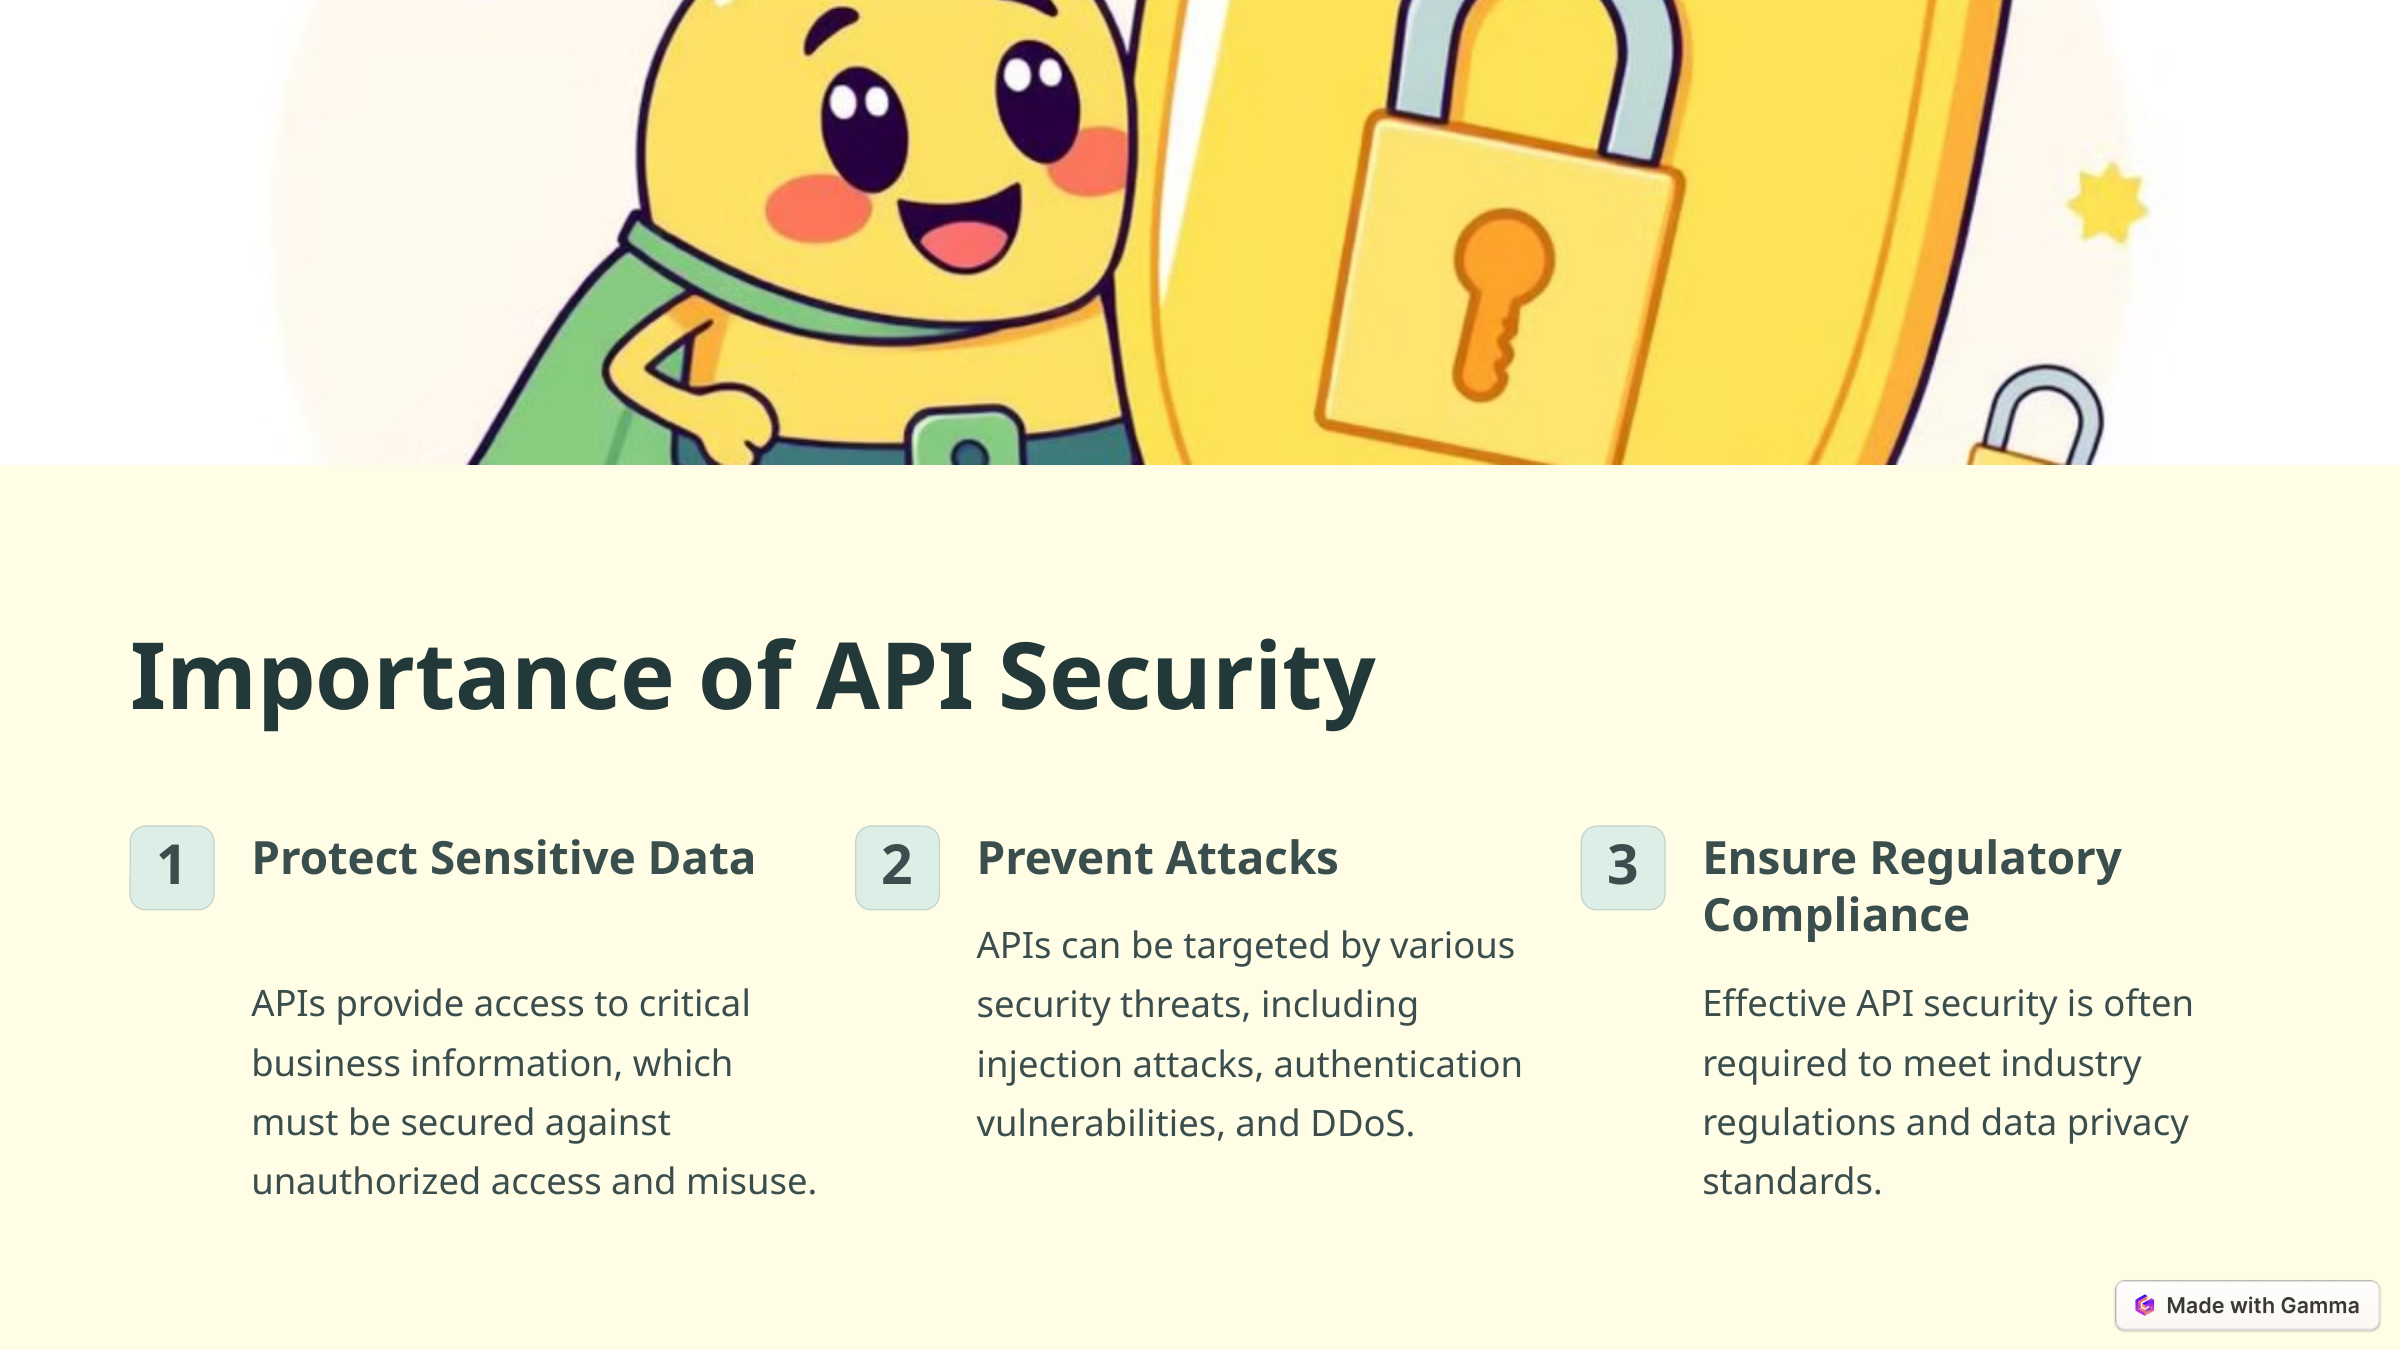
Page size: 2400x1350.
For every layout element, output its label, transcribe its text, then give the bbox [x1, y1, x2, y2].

text_box 1 [161, 840, 183, 896]
text_box Importance of API Security [130, 612, 1502, 729]
text_box [855, 826, 940, 910]
picture [0, 0, 2400, 466]
text_box [1581, 826, 1666, 910]
text_box APIs can be targeted by various security threats, including injection attacks, authentication vulnerabilities, and DDoS. [976, 906, 1545, 1145]
text_box APIs provide access to critical business information, which must be secured against unauthorized access and misuse. [251, 964, 819, 1203]
text_box Prevent Attacks [976, 826, 1442, 885]
picture [2106, 1271, 2389, 1339]
text_box Protect Sensitive Data [251, 826, 819, 943]
text_box Ensure Regulatory Compliance [1702, 826, 2270, 943]
text_box Effective API security is often required to meet industry regulations and data privacy standards. [1702, 964, 2270, 1203]
text_box 3 [1605, 840, 1642, 896]
text_box [130, 826, 214, 910]
text_box 2 [880, 840, 915, 896]
